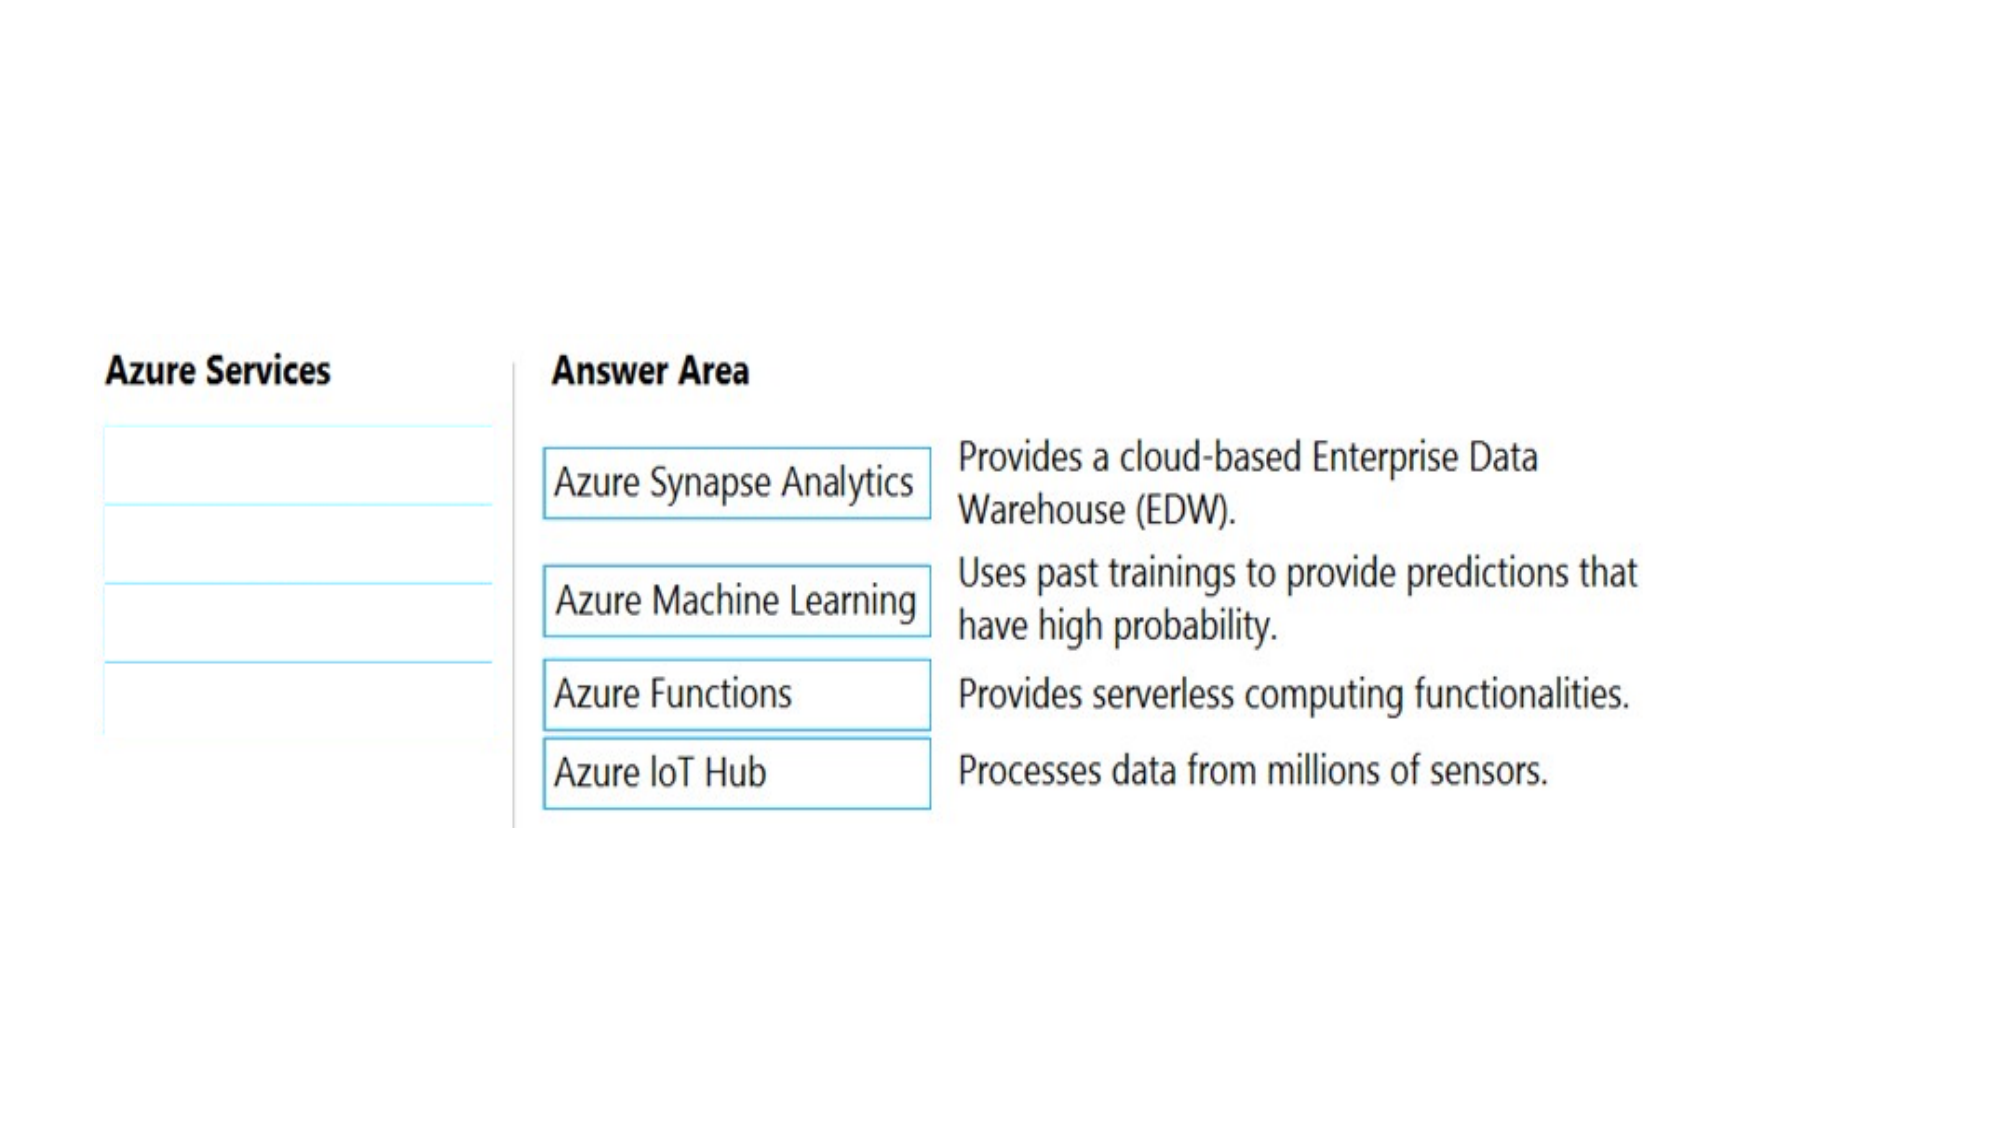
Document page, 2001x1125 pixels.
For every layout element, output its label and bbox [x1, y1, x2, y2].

list [94, 334, 1656, 828]
